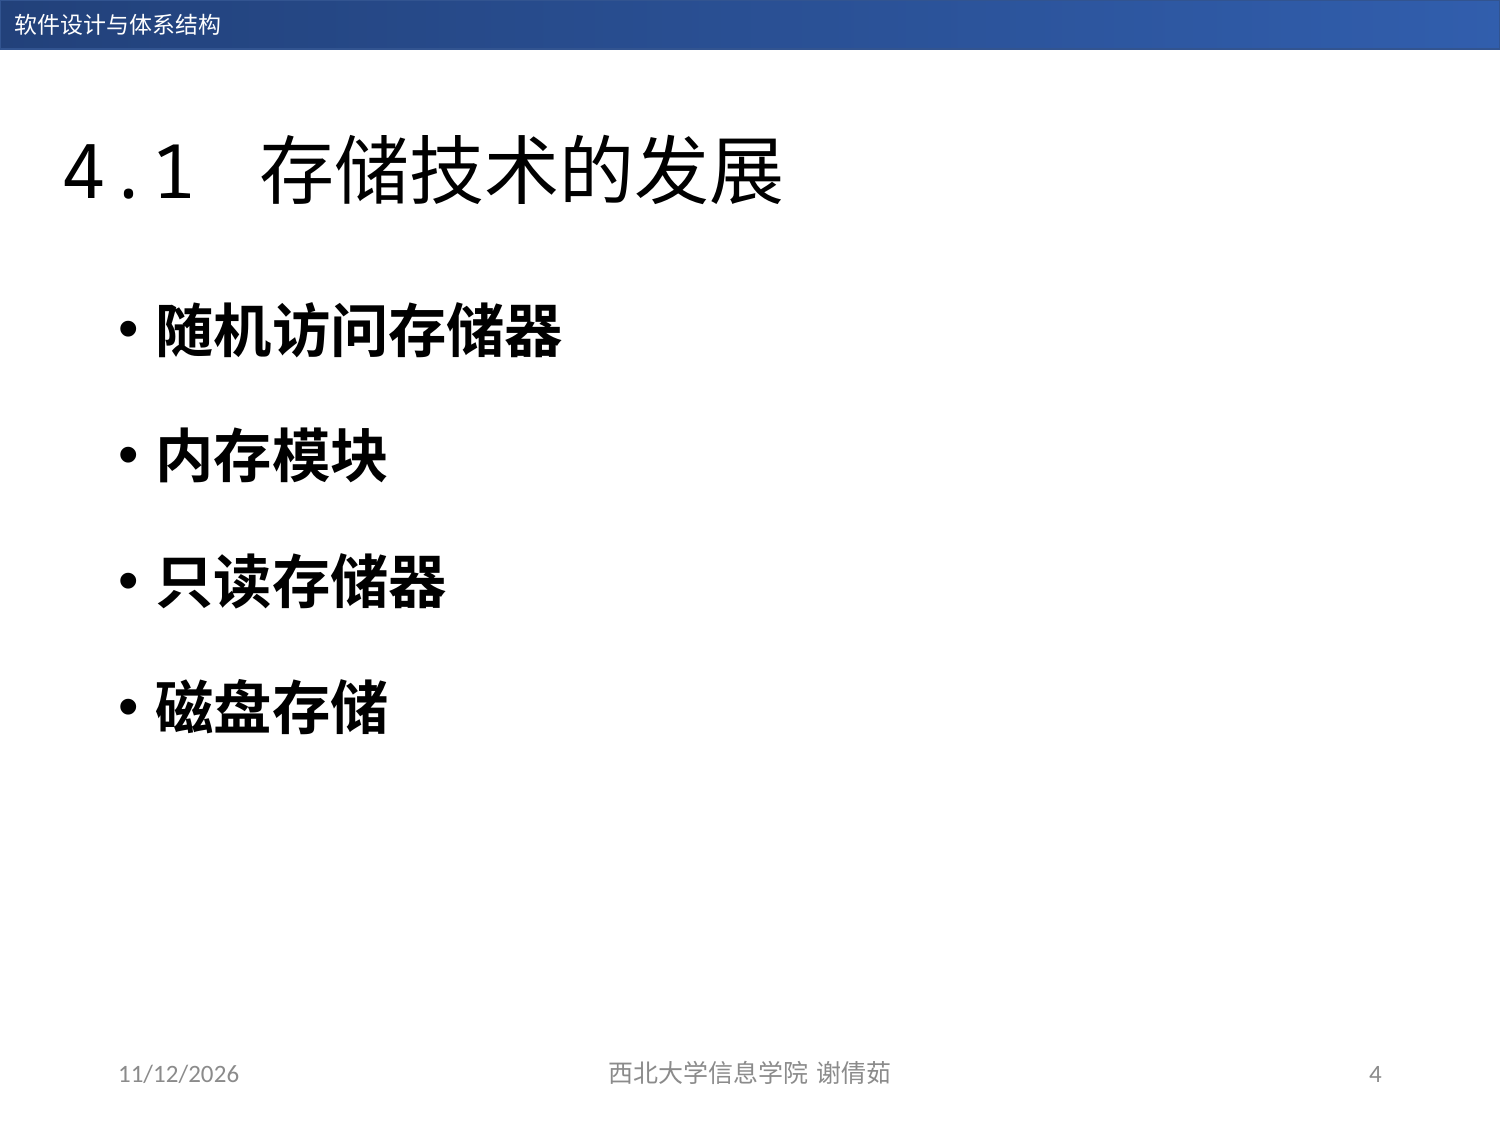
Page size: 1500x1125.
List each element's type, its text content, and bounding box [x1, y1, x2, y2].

title 4.1 存储技术的发展 [46, 80, 1397, 268]
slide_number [103, 1042, 441, 1103]
footer 西北大学信息学院 谢倩茹 [496, 1042, 1004, 1103]
slide_number 4 [1059, 1042, 1397, 1103]
list 随机访问存储器 内存模块 只读存储器 磁盘存储 [103, 251, 1397, 966]
